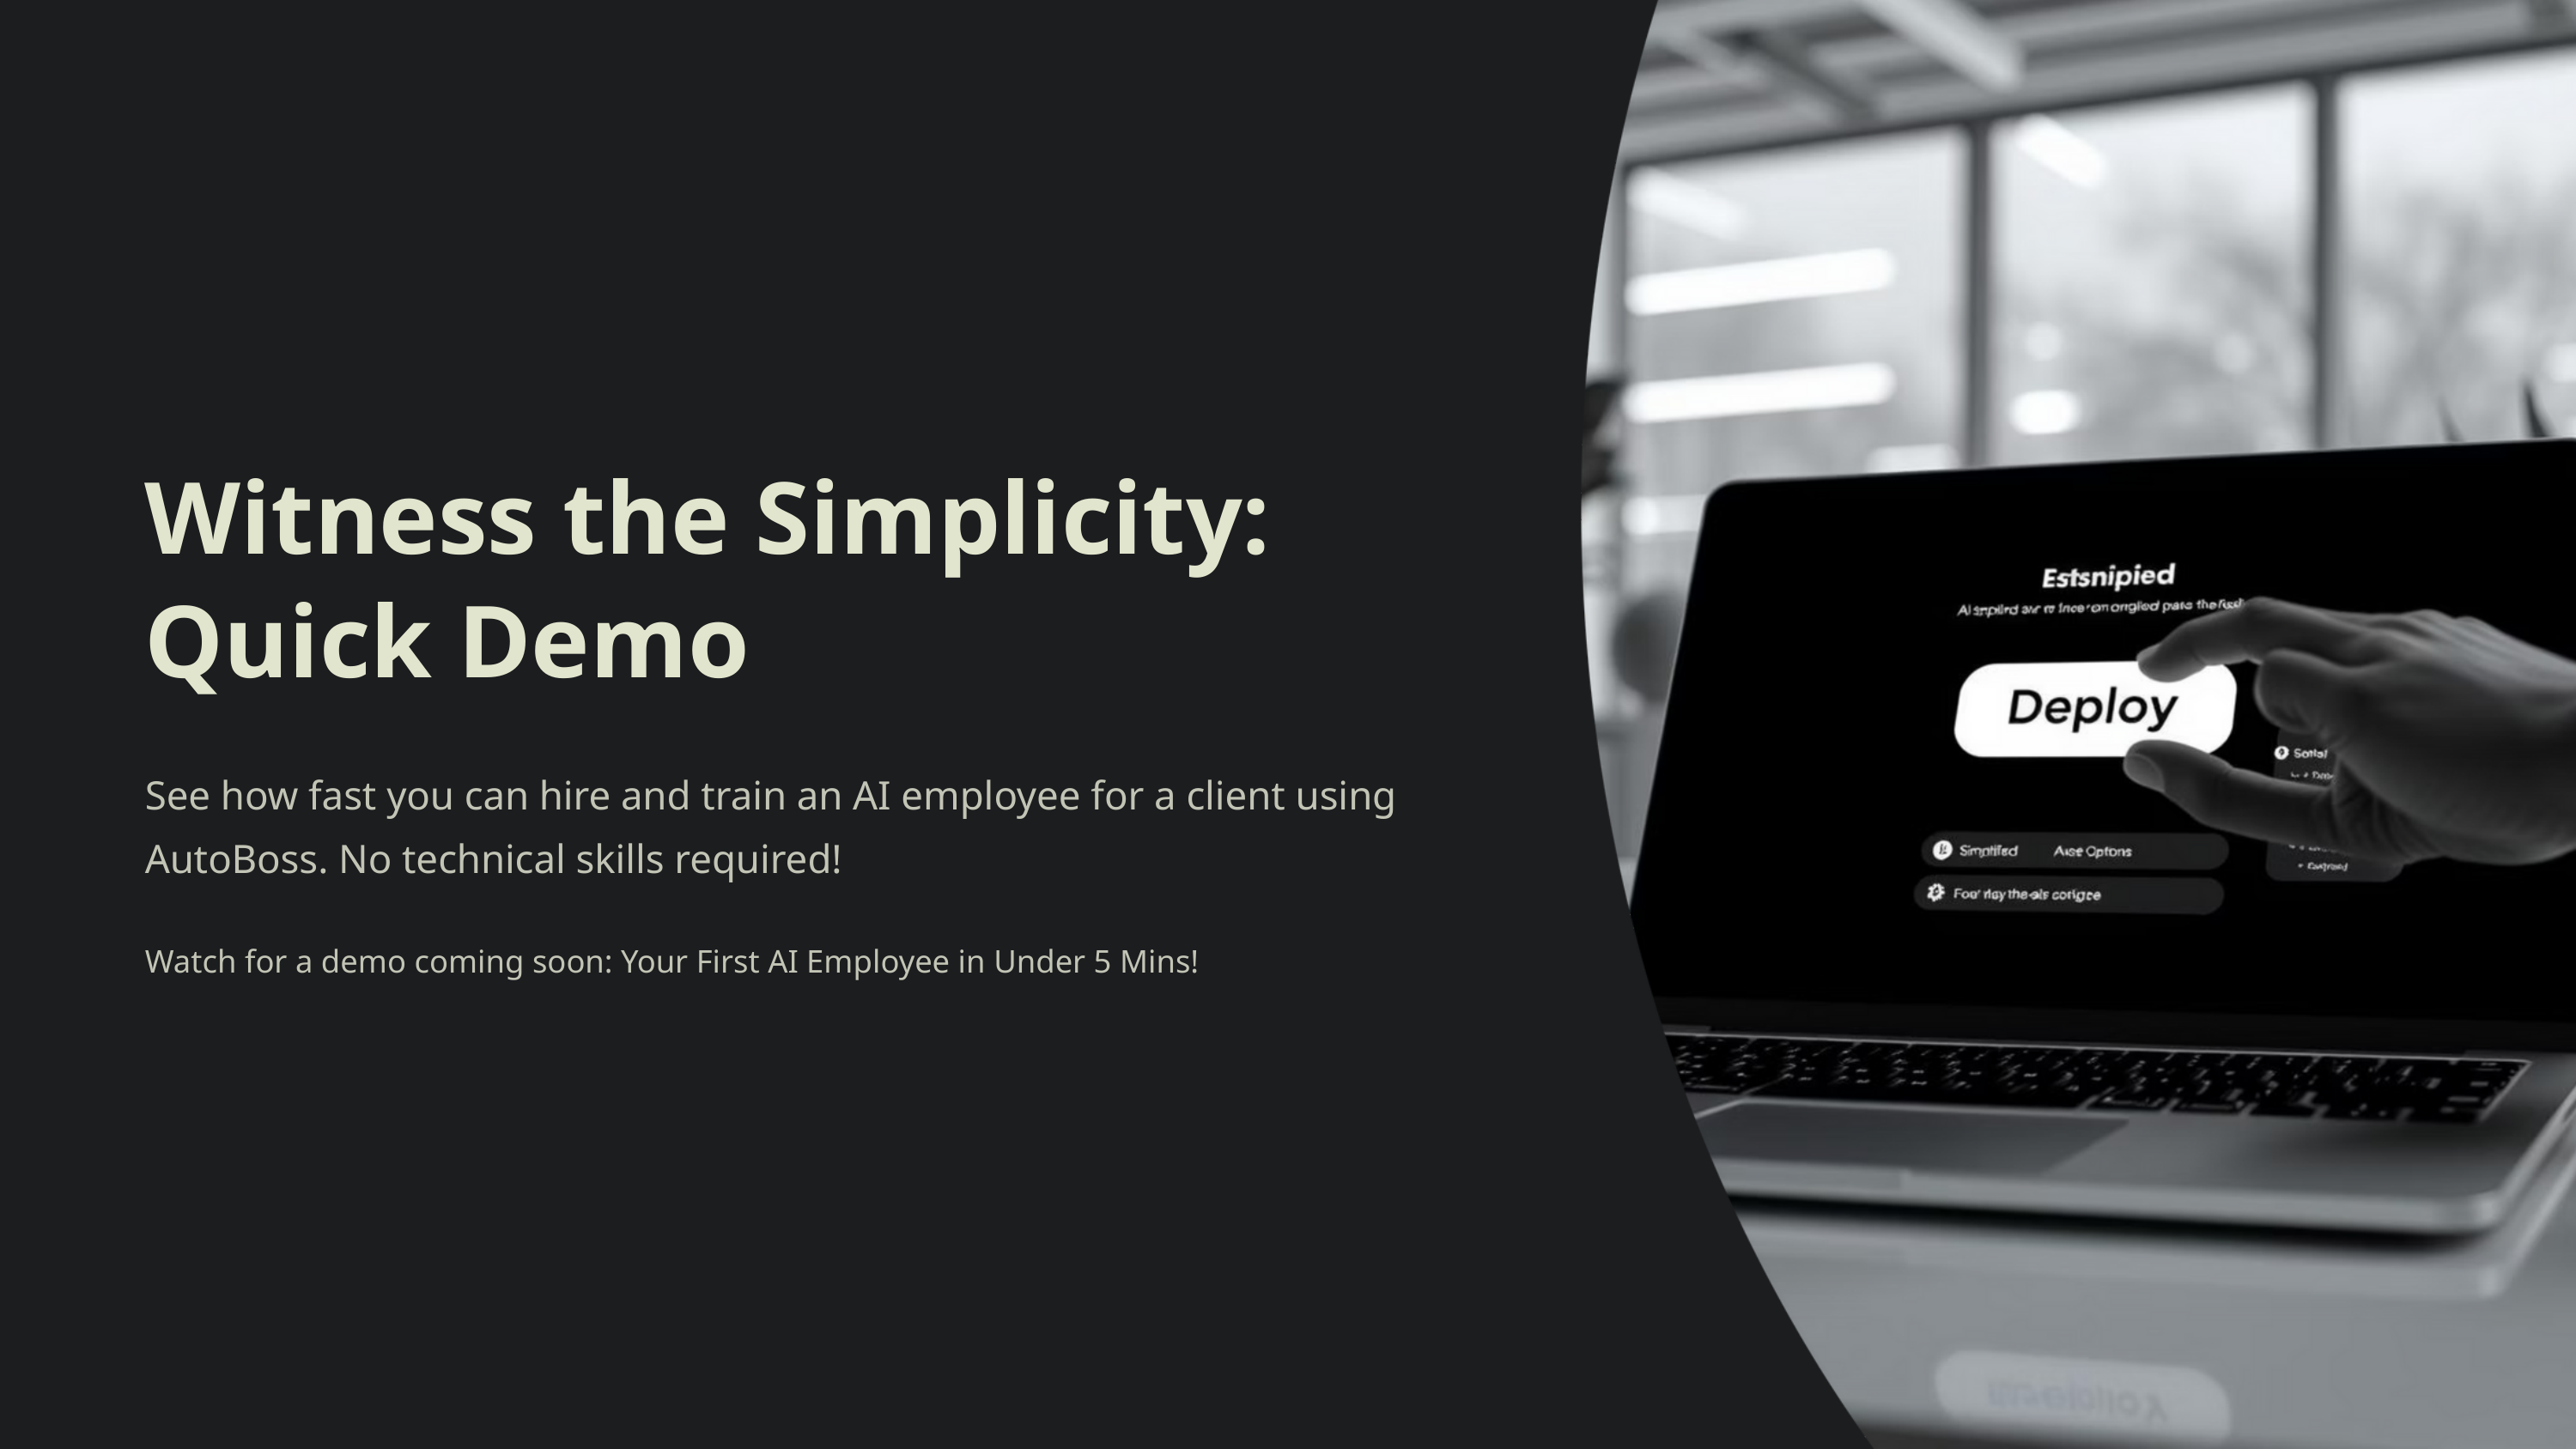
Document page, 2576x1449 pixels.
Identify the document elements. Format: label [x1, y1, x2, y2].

text_box [0, 0, 1558, 1449]
text_box [1561, 0, 2576, 1449]
